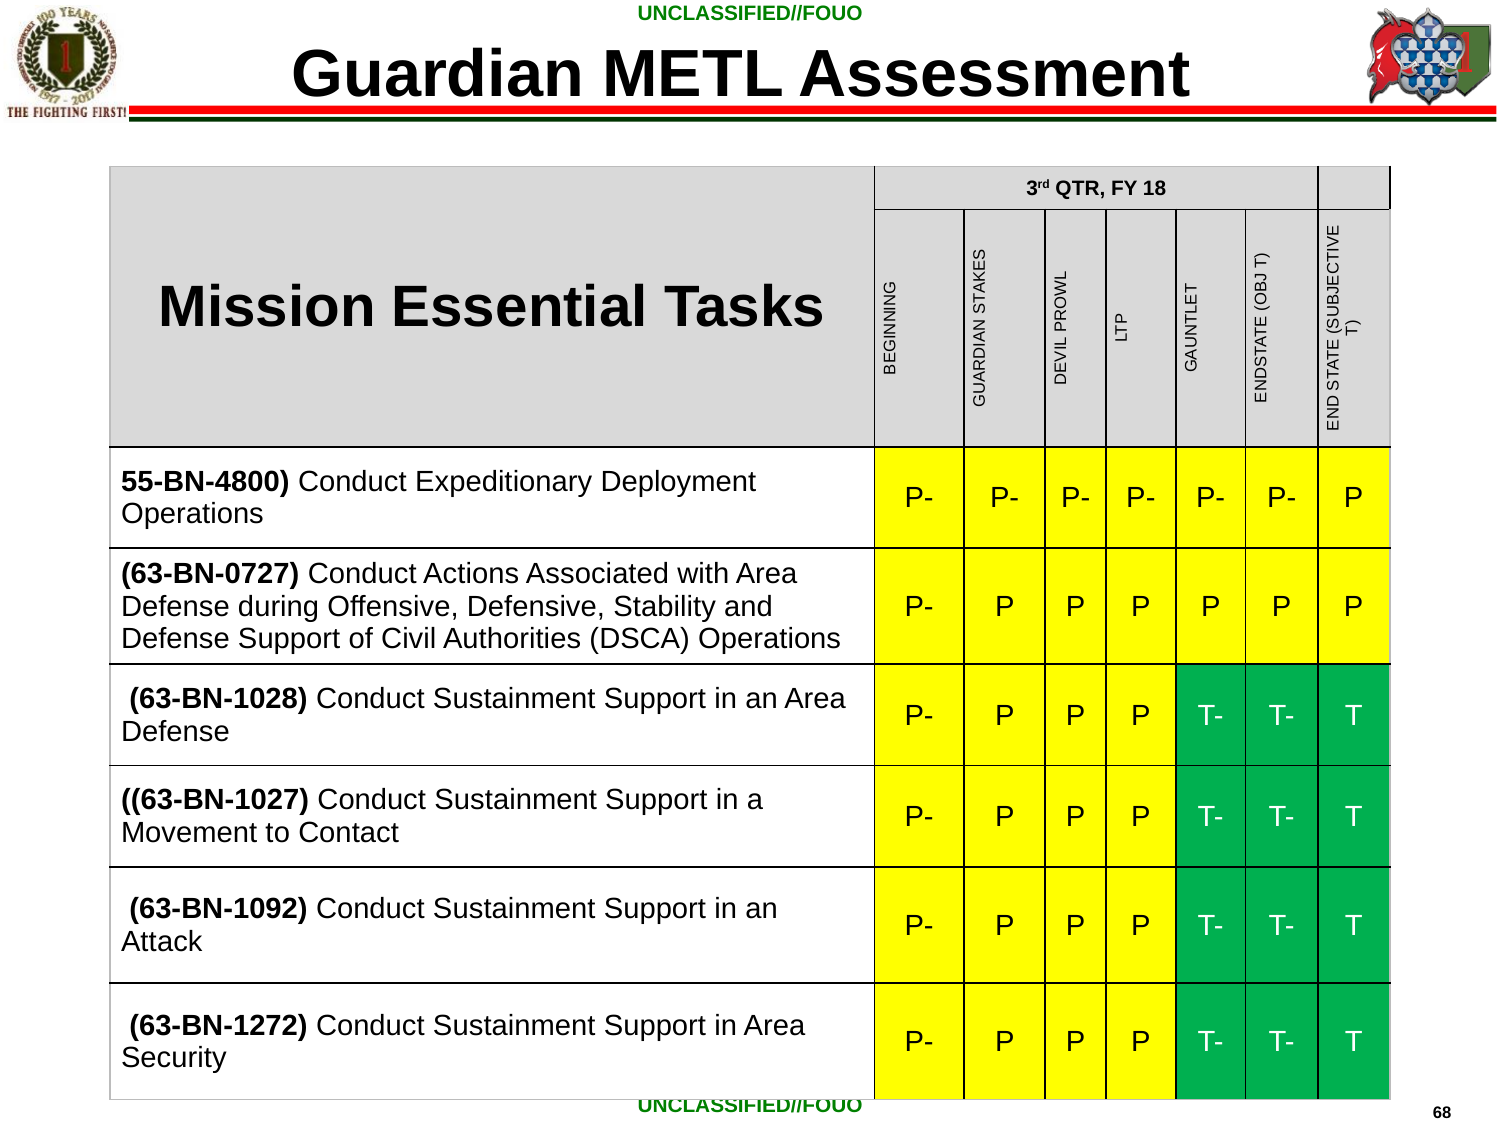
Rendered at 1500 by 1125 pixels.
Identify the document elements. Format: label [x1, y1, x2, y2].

table_cell [875, 766, 963, 866]
table_cell [1246, 549, 1317, 663]
table_cell [1046, 665, 1105, 765]
table_cell [1177, 549, 1245, 663]
table_cell [1107, 549, 1175, 663]
table_cell [1107, 665, 1175, 765]
table_cell [111, 448, 874, 547]
table_cell [965, 549, 1044, 663]
table_cell [875, 984, 963, 1099]
table_cell [965, 766, 1044, 866]
table_cell [1319, 448, 1389, 547]
table_cell [1046, 448, 1105, 547]
table_cell [111, 766, 874, 866]
table_cell [965, 210, 1044, 446]
text_box [56, 14, 1427, 125]
table_cell [965, 984, 1044, 1099]
table_cell [1177, 868, 1245, 982]
table_cell [1246, 665, 1317, 765]
table_cell [1177, 766, 1245, 866]
table_cell [965, 448, 1044, 547]
table_cell [1319, 868, 1389, 982]
table_cell [875, 665, 963, 765]
table_cell [111, 868, 874, 982]
table_cell [1246, 448, 1317, 547]
table_cell [965, 868, 1044, 982]
table_header [111, 167, 874, 446]
table_header [1319, 167, 1389, 209]
table_cell [1046, 766, 1105, 866]
table_cell [875, 210, 963, 446]
table_cell [1319, 549, 1389, 663]
table_cell [1319, 210, 1389, 446]
table_cell [1107, 984, 1175, 1099]
table_cell [1319, 766, 1389, 866]
table_cell [1177, 210, 1245, 446]
table_cell [111, 984, 874, 1099]
table_cell [1107, 868, 1175, 982]
table_cell [1107, 210, 1175, 446]
table_cell [1246, 210, 1317, 446]
picture [1348, 0, 1500, 111]
picture [3, 5, 129, 123]
table_cell [1246, 984, 1317, 1099]
table_cell [875, 549, 963, 663]
table_cell [111, 549, 874, 663]
table_cell [1046, 984, 1105, 1099]
table_cell [1107, 766, 1175, 866]
table_cell [111, 665, 874, 765]
table_cell [1319, 984, 1389, 1099]
table_cell [1107, 448, 1175, 547]
table_cell [1046, 549, 1105, 663]
table_cell [1319, 665, 1389, 765]
table_cell [1246, 868, 1317, 982]
table_cell [1177, 448, 1245, 547]
table_cell [965, 665, 1044, 765]
table_cell [875, 448, 963, 547]
table_cell [1246, 766, 1317, 866]
table_cell [875, 868, 963, 982]
table_cell [1177, 984, 1245, 1099]
table_cell [1046, 868, 1105, 982]
table_header [875, 167, 1317, 209]
table_cell [1046, 210, 1105, 446]
table_cell [1177, 665, 1245, 765]
